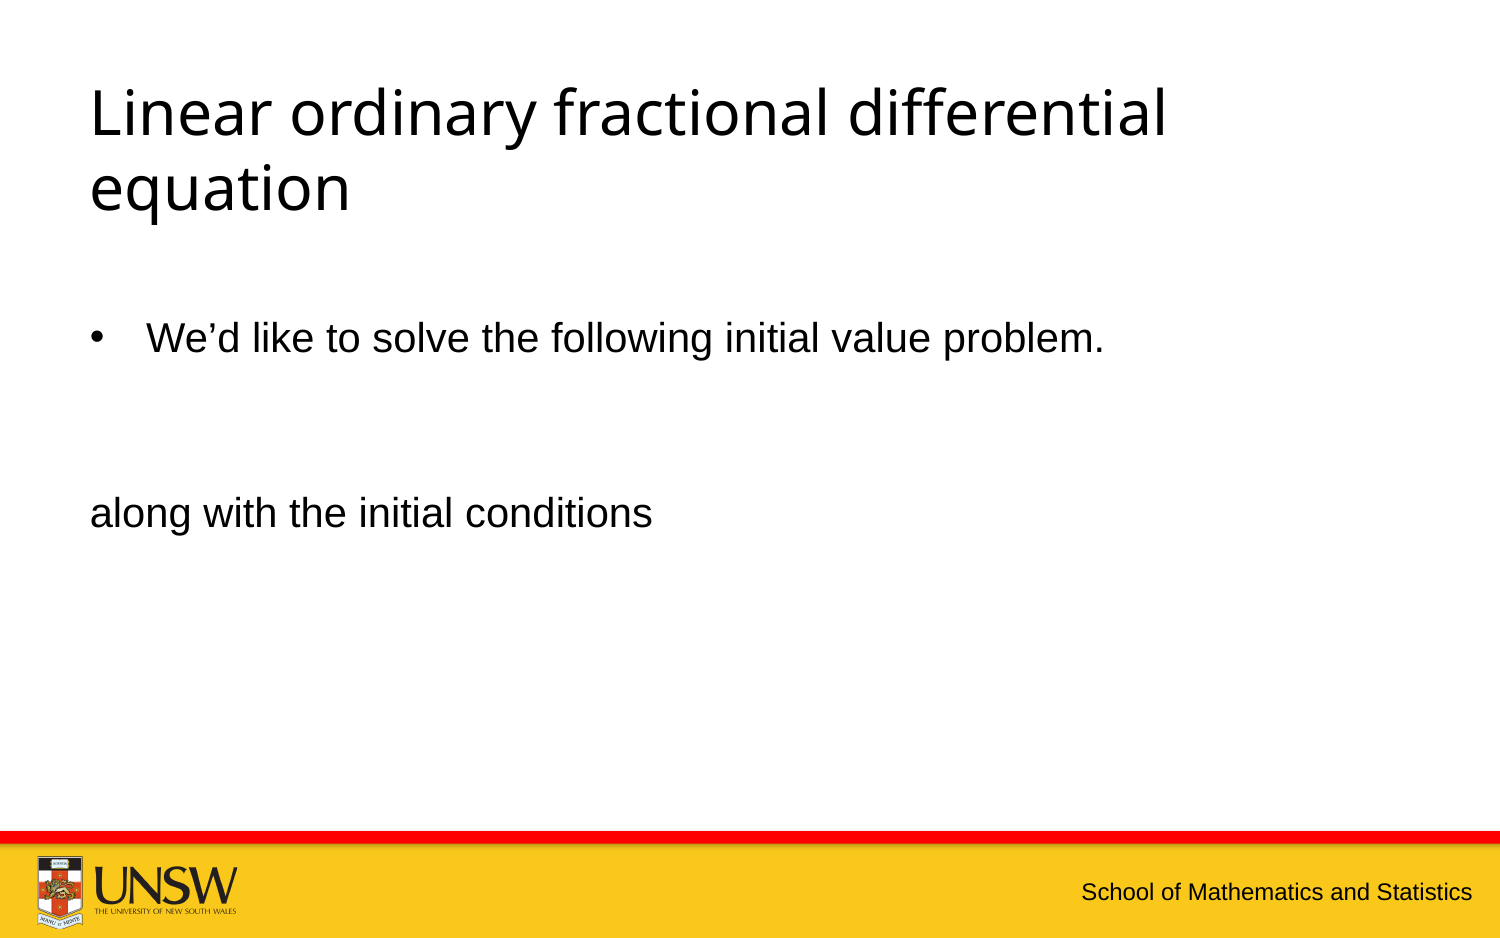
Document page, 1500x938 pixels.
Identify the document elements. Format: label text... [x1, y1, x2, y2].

title Linear ordinary fractional differential equation [75, 65, 1425, 174]
